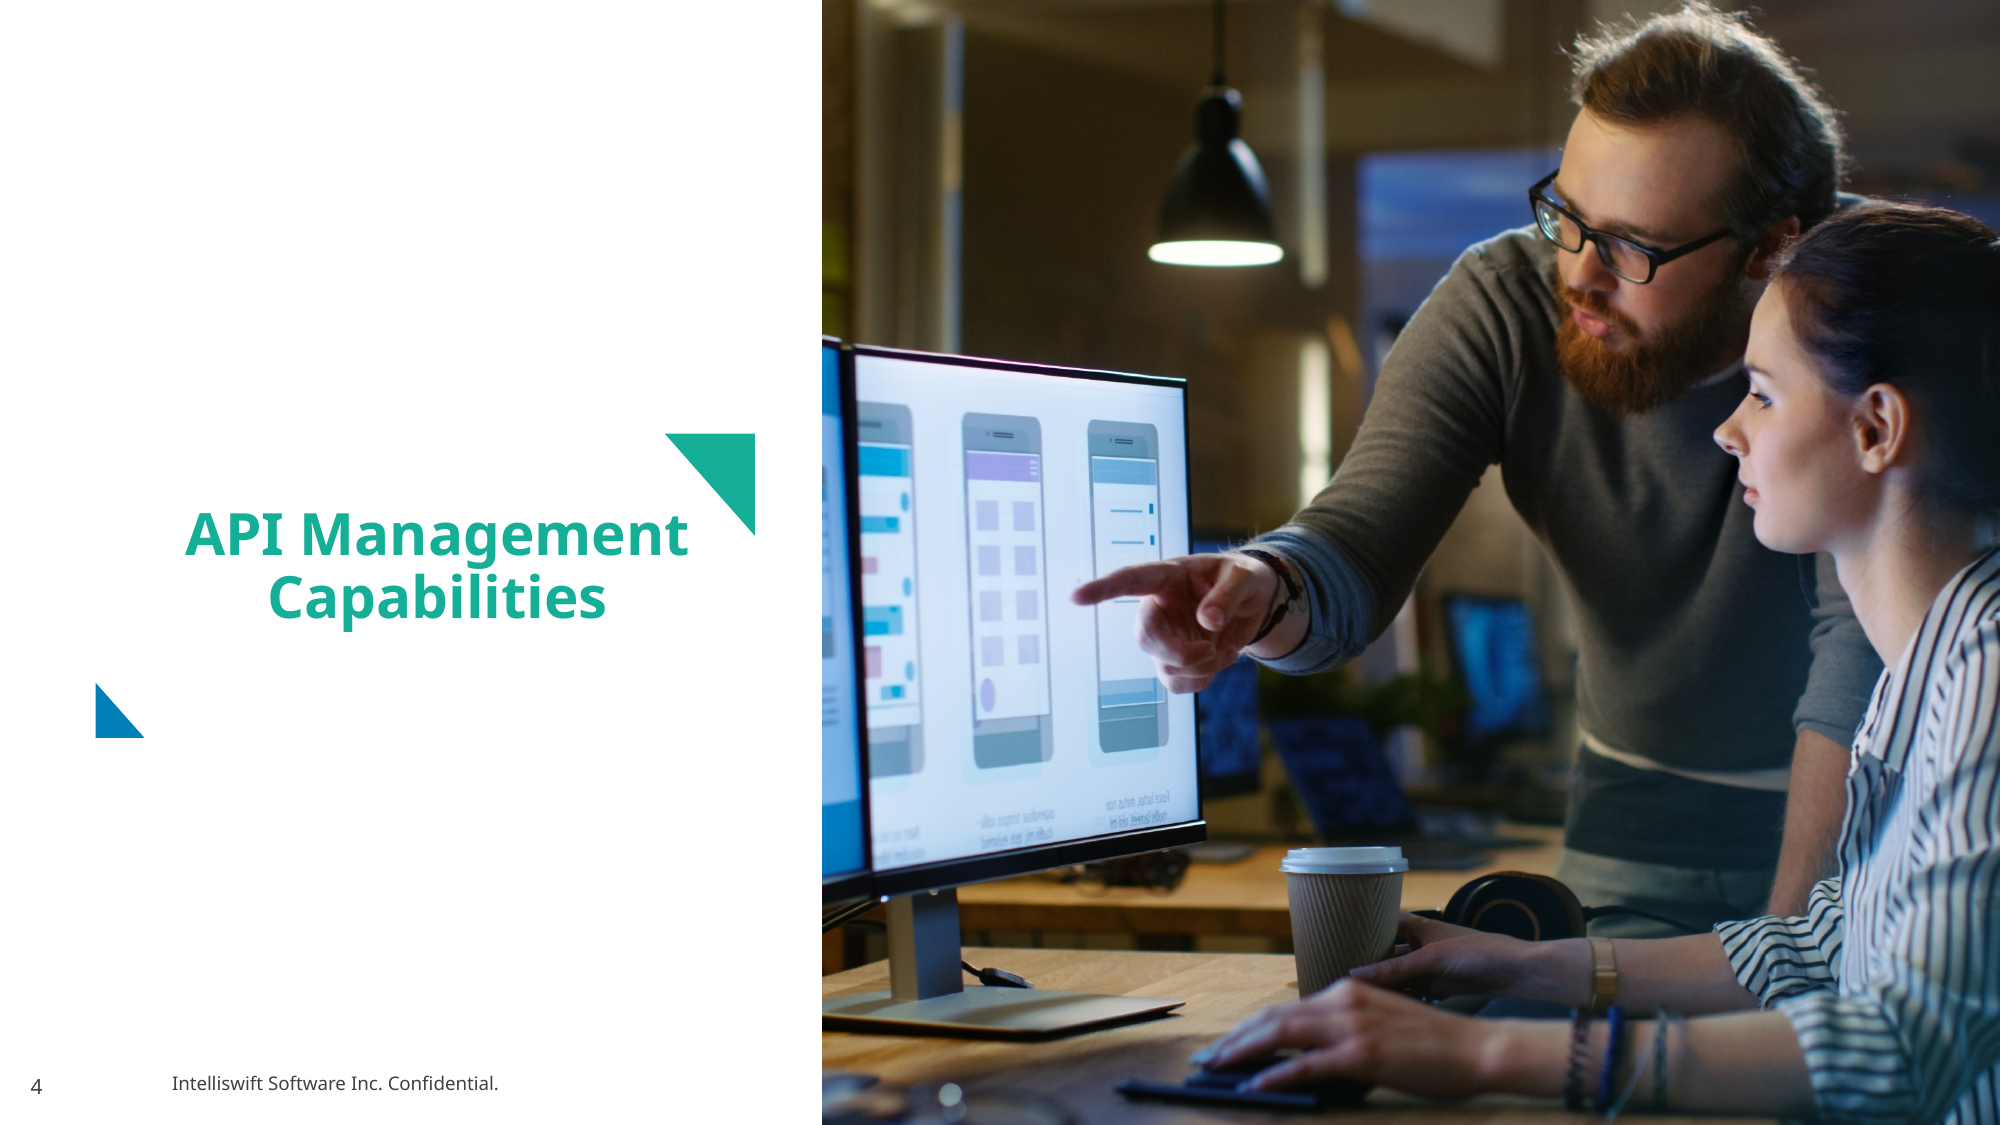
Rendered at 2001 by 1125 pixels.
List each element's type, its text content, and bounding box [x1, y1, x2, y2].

title API Management Capabilities [120, 498, 755, 638]
picture [822, 354, 826, 370]
picture [822, 0, 2000, 1125]
